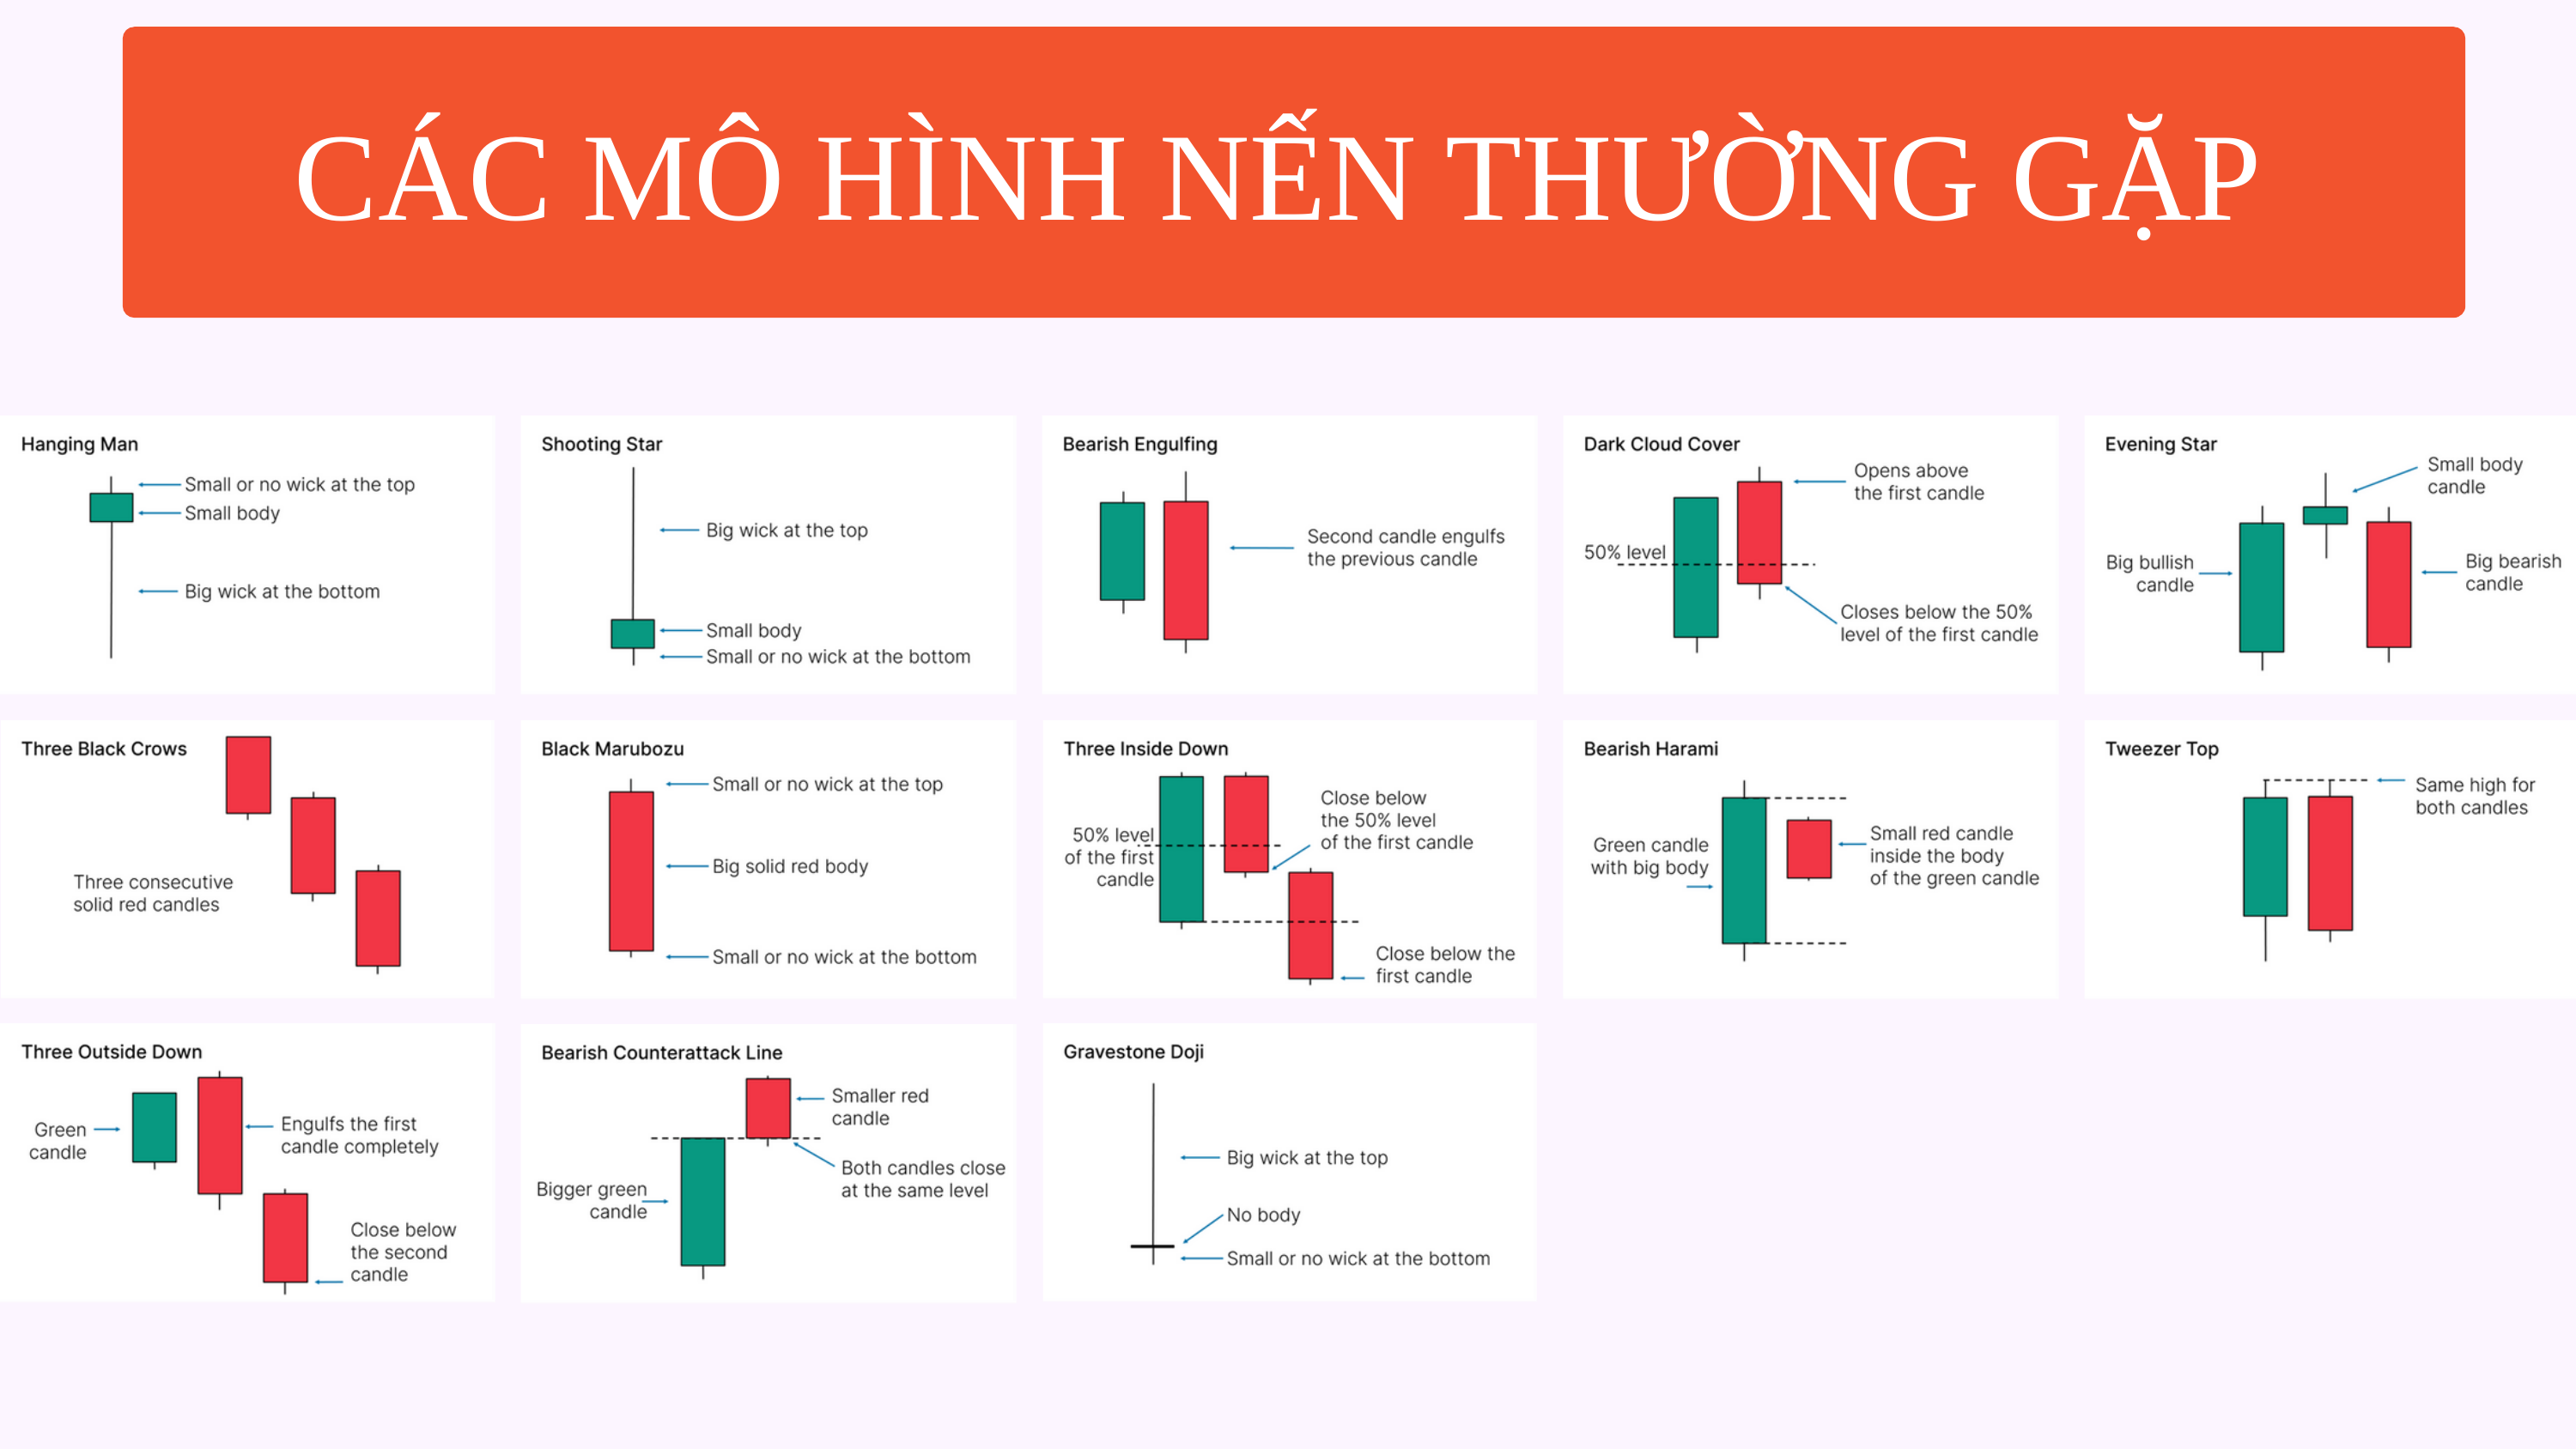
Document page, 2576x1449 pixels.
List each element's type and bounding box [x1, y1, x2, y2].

text_box [1042, 720, 1538, 999]
text_box [520, 720, 1018, 1000]
text_box [2084, 415, 2576, 695]
text_box [0, 1023, 496, 1303]
text_box [1563, 720, 2060, 1000]
text_box [1042, 415, 1539, 695]
text_box [0, 720, 495, 999]
text_box [520, 1024, 1018, 1304]
text_box [2084, 720, 2576, 1000]
text_box [122, 26, 2466, 318]
text_box [0, 415, 496, 695]
text_box [1563, 415, 2060, 695]
text_box [520, 415, 1018, 695]
text_box [1042, 1023, 1538, 1302]
